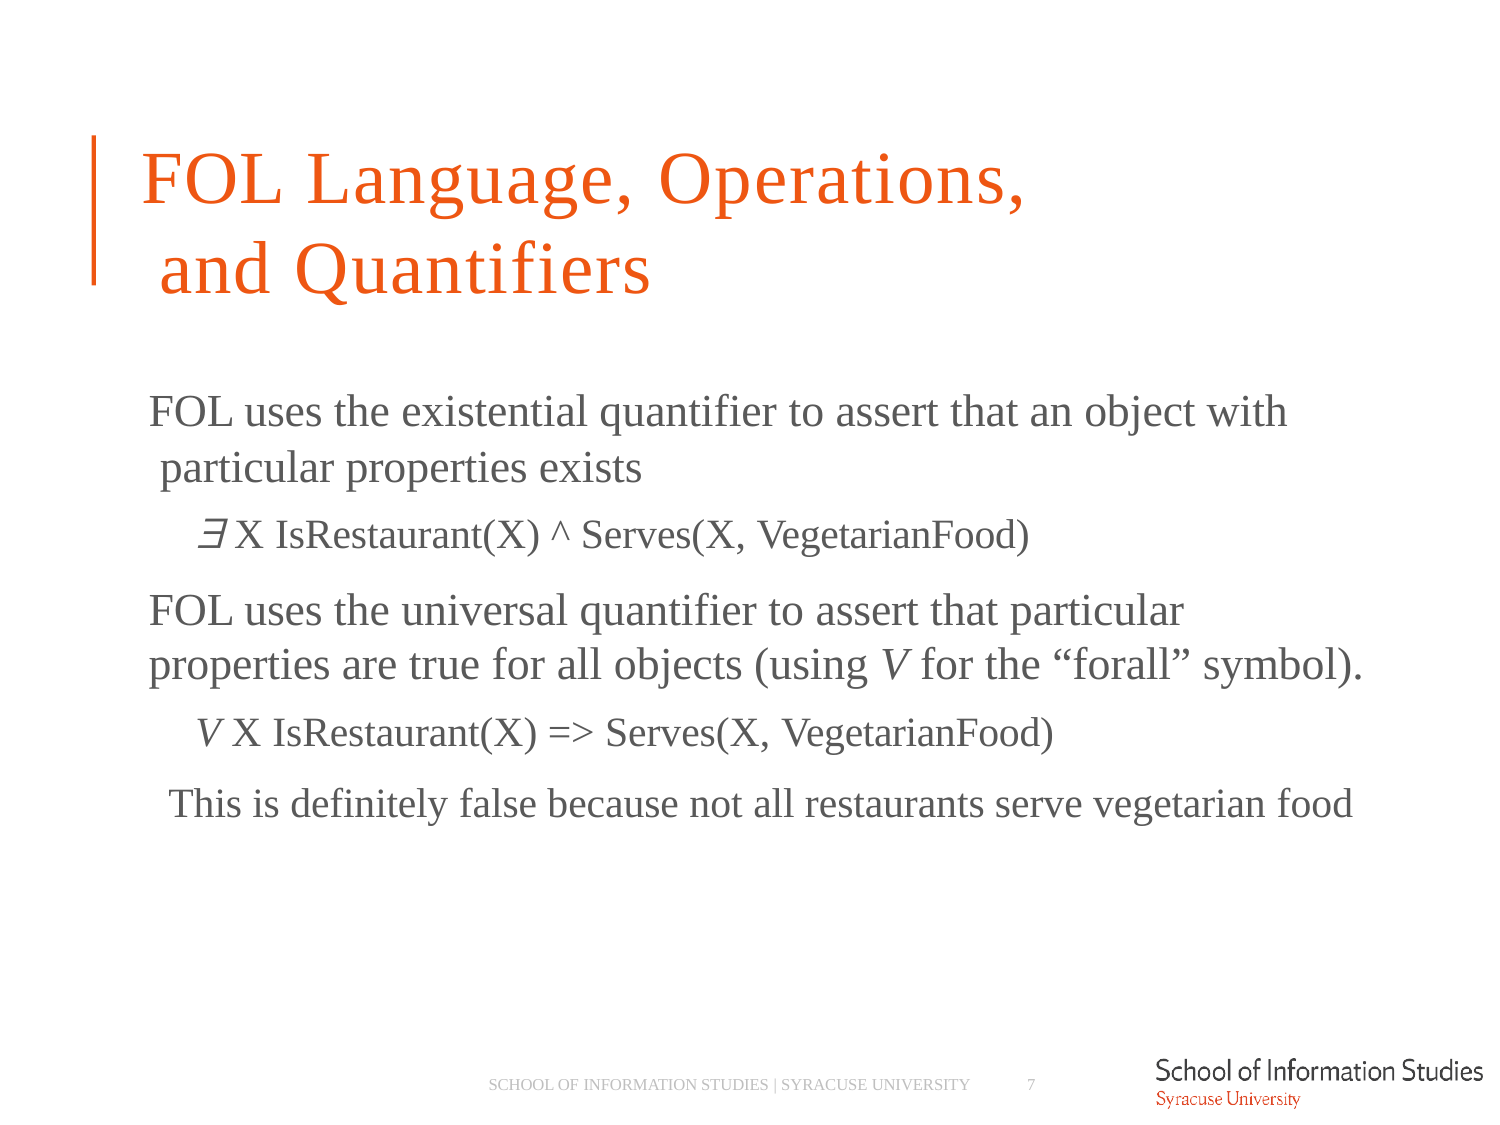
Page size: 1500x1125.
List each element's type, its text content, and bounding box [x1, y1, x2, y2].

title FOL Language, Operations, and Quantifiers [138, 124, 1034, 318]
picture [1156, 1058, 1483, 1109]
slide_number 7 [1020, 1073, 1050, 1125]
text_box FOL uses the existential quantifier to assert that an object with particular properties exists ­  X IsRestaurant(X) ^ Serves(X, VegetarianFood) FOL uses the universal quantifier to assert that particular properties are true for all objects (using V for the “forall” symbol). ­ V X IsRestaurant(X) => Serves(X, VegetarianFood) ­ This is definitely false because not all restaurants serve vegetarian food [146, 378, 1371, 826]
footer SCHOOL OF INFORMATION STUDIES | SYRACUSE UNIVERSITY [486, 1073, 979, 1125]
